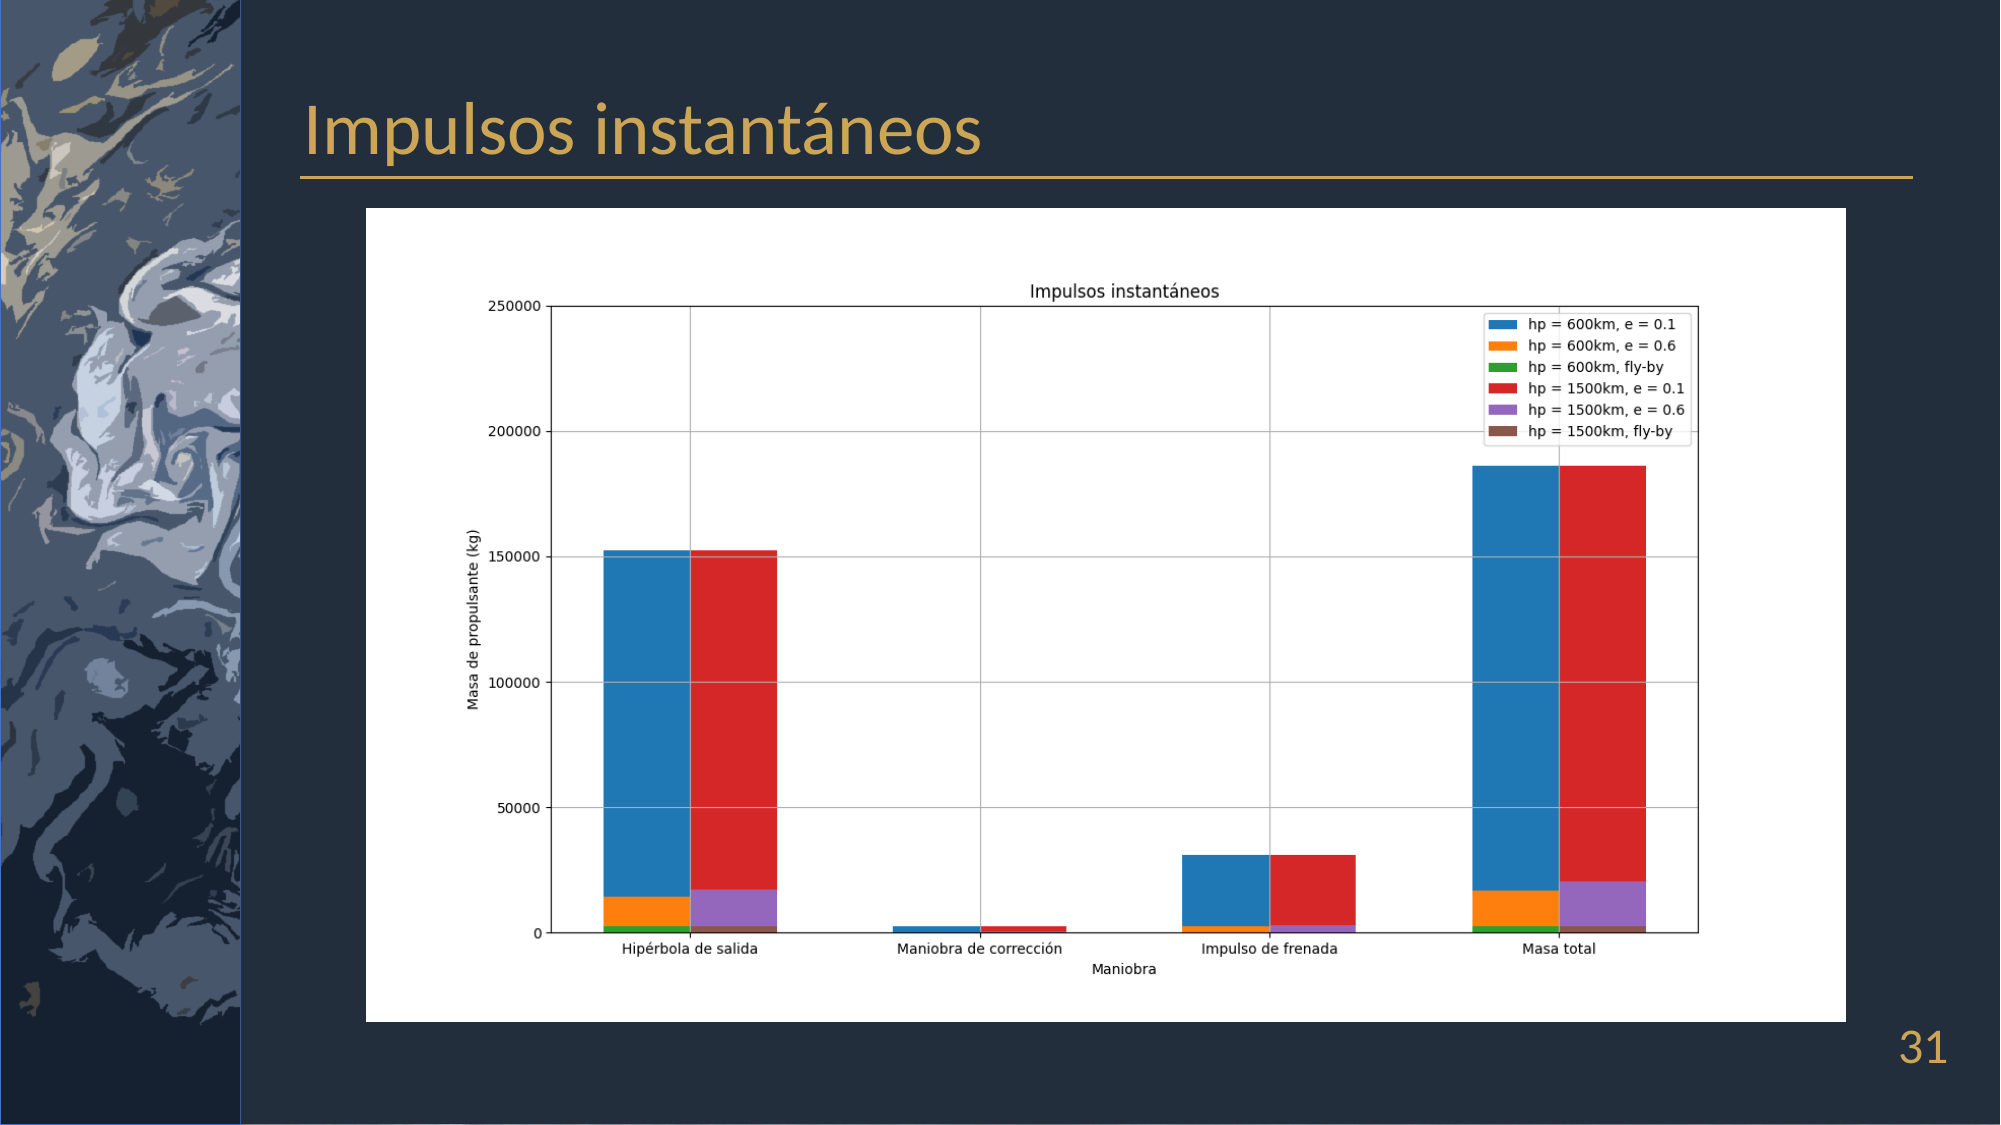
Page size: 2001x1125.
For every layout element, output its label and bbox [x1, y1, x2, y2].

picture [241, 0, 2000, 1125]
list [0, 0, 241, 1125]
